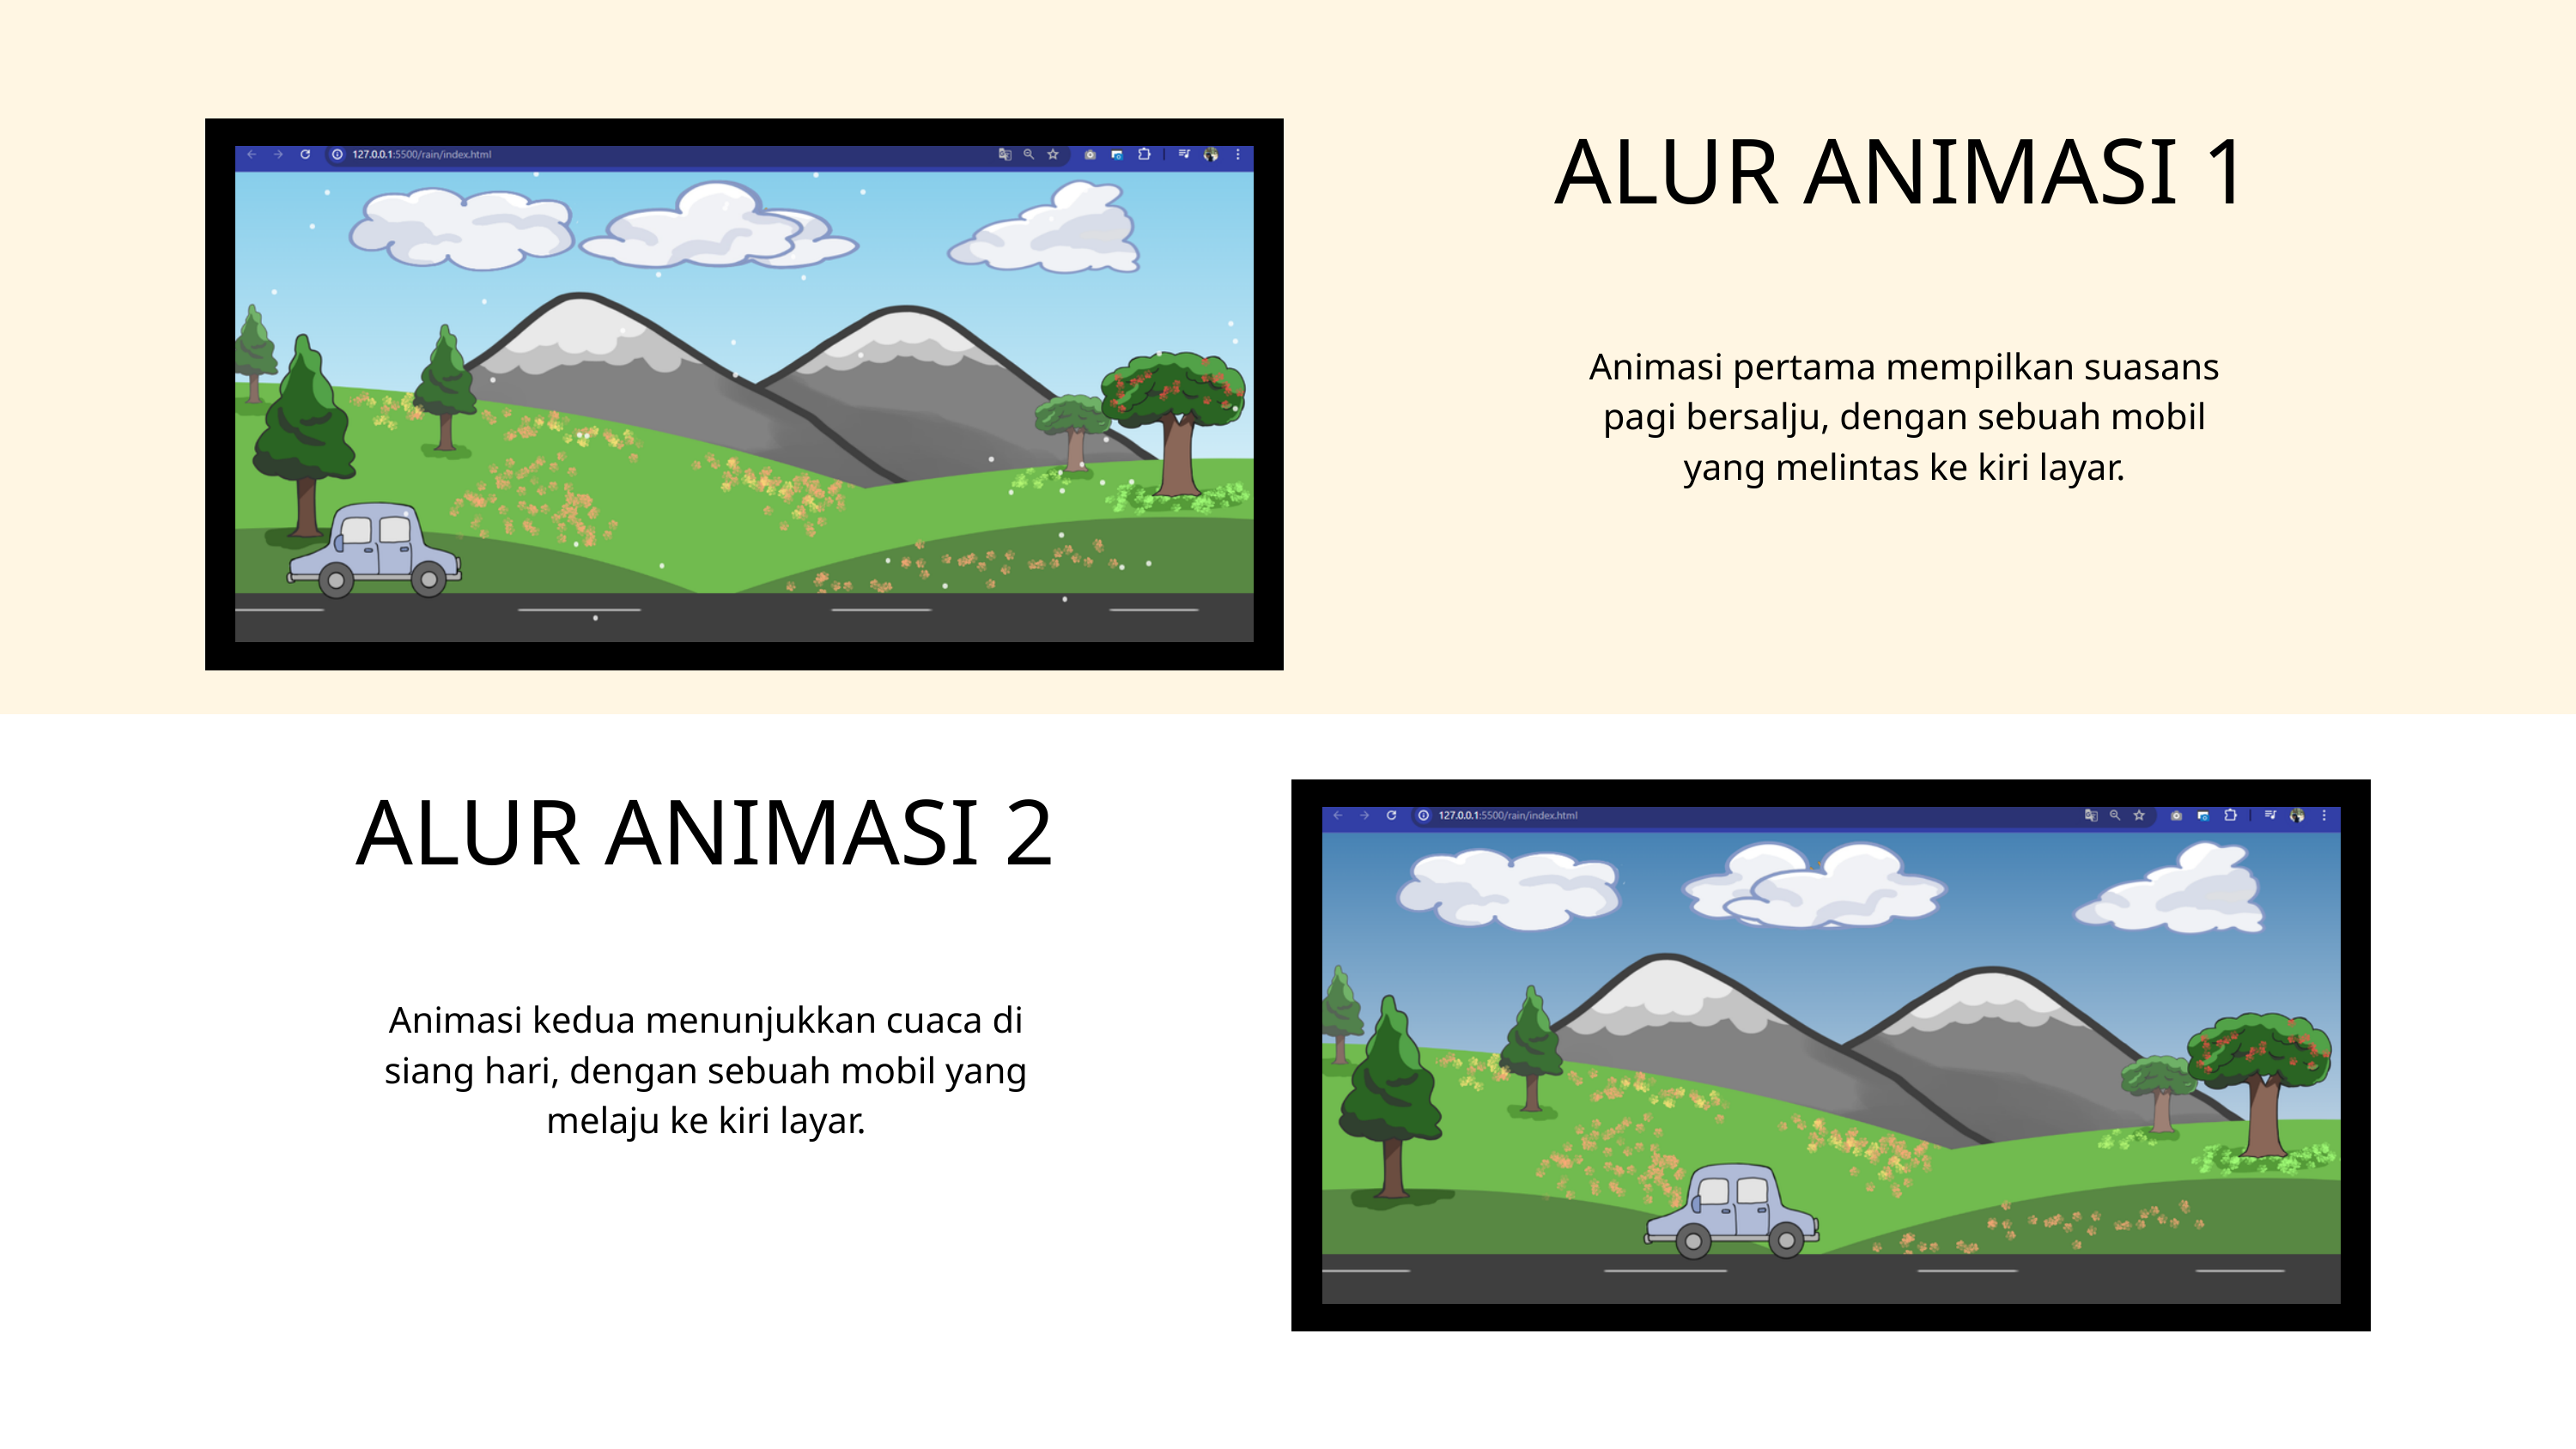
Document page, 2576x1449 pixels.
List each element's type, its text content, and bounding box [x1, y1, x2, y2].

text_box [204, 118, 1285, 670]
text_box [1291, 779, 2372, 1331]
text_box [234, 146, 1255, 643]
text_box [0, 0, 2576, 715]
text_box ALUR ANIMASI 2 [284, 787, 1129, 883]
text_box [1321, 807, 2342, 1304]
text_box Animasi kedua menunjukkan cuaca di siang hari, dengan sebuah mobil yang melaju ke kiri layar. [361, 990, 1051, 1141]
